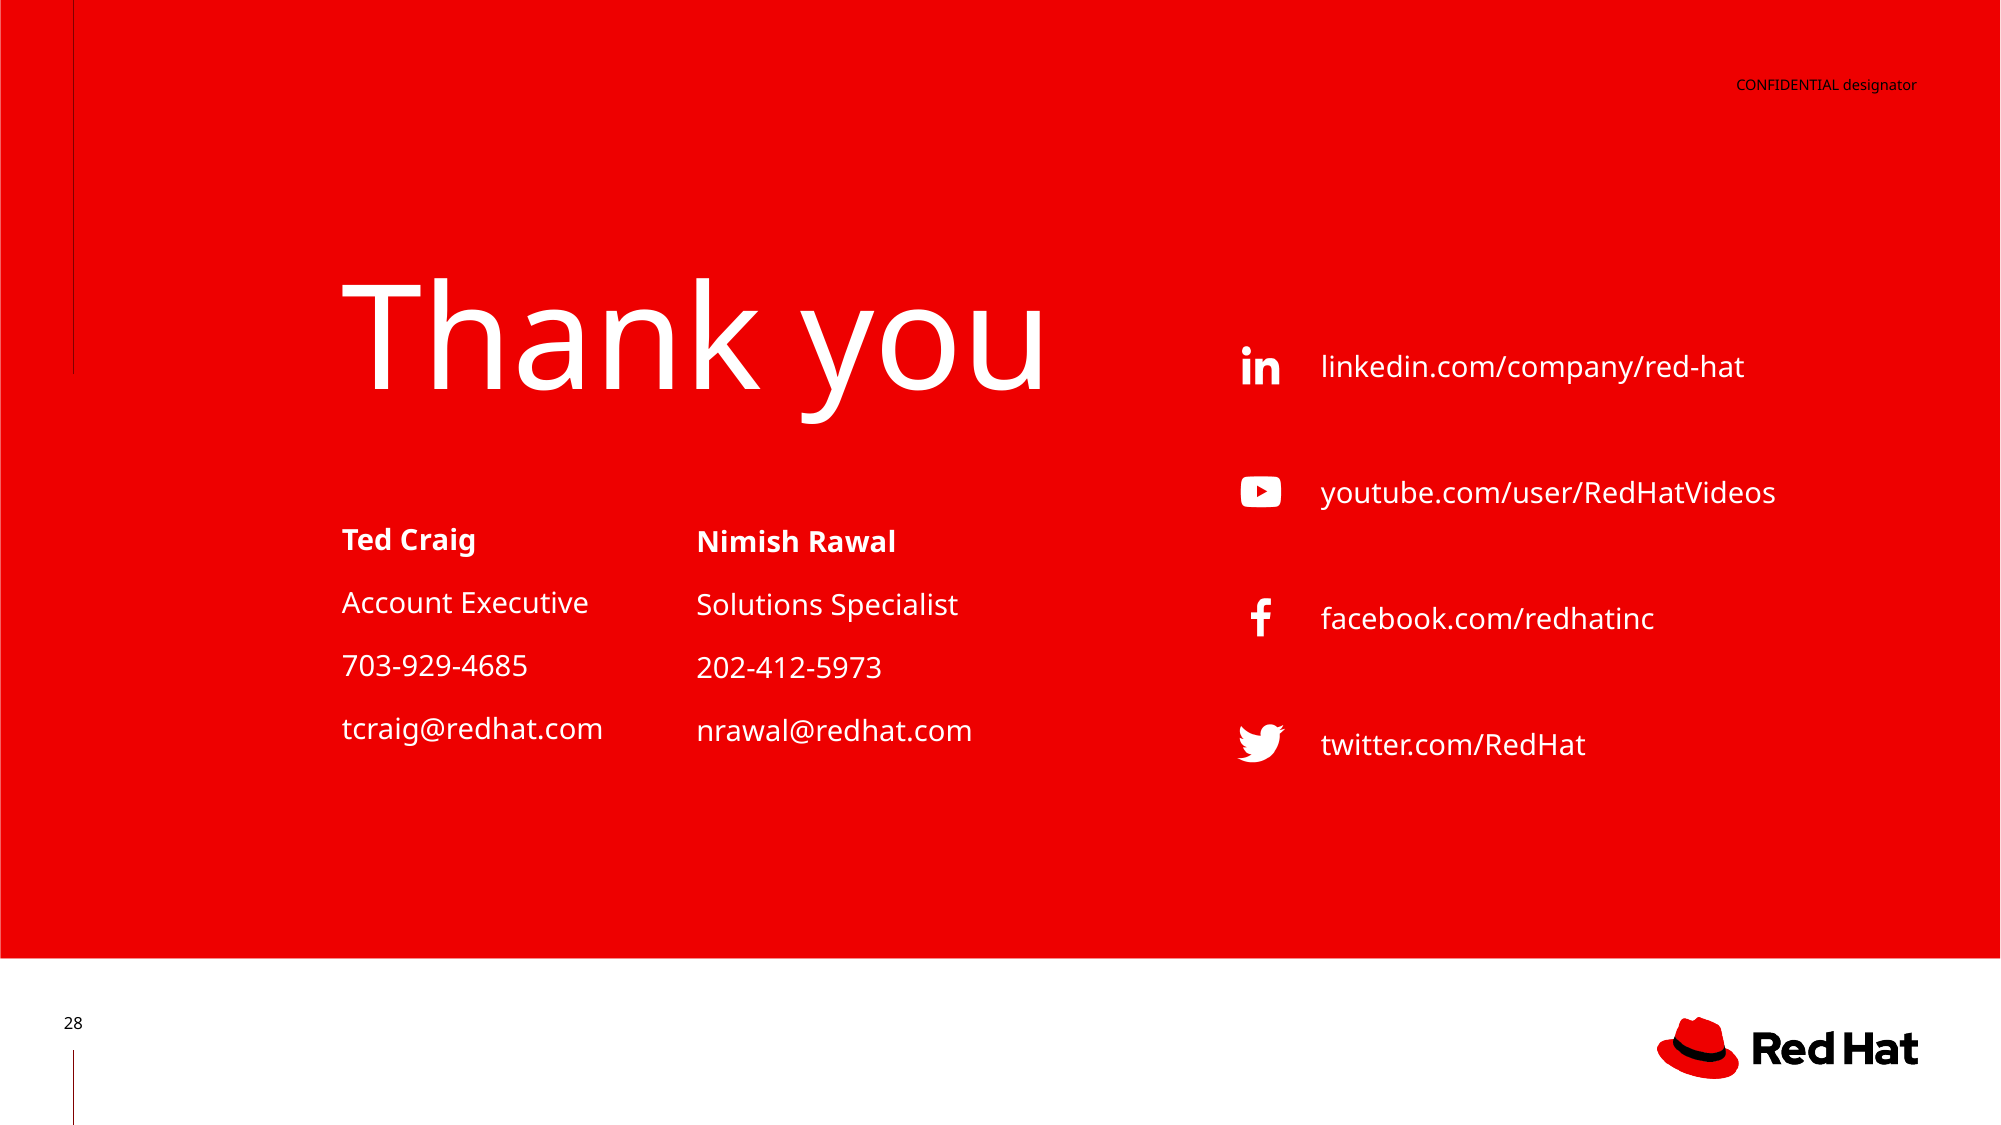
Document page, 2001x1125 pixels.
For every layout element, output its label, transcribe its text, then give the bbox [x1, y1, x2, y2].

title Thank you [341, 93, 1147, 419]
subtitle Ted Craig Account Executive 703-929-4685 tcraig@redhat.com [341, 493, 650, 744]
text_box Nimish Rawal Solutions Specialist 202-412-5973 nrawal@redhat.com [681, 480, 1174, 660]
picture [0, 0, 2001, 1125]
slide_number ‹#› [13, 1012, 134, 1036]
picture [1657, 1017, 1918, 1079]
